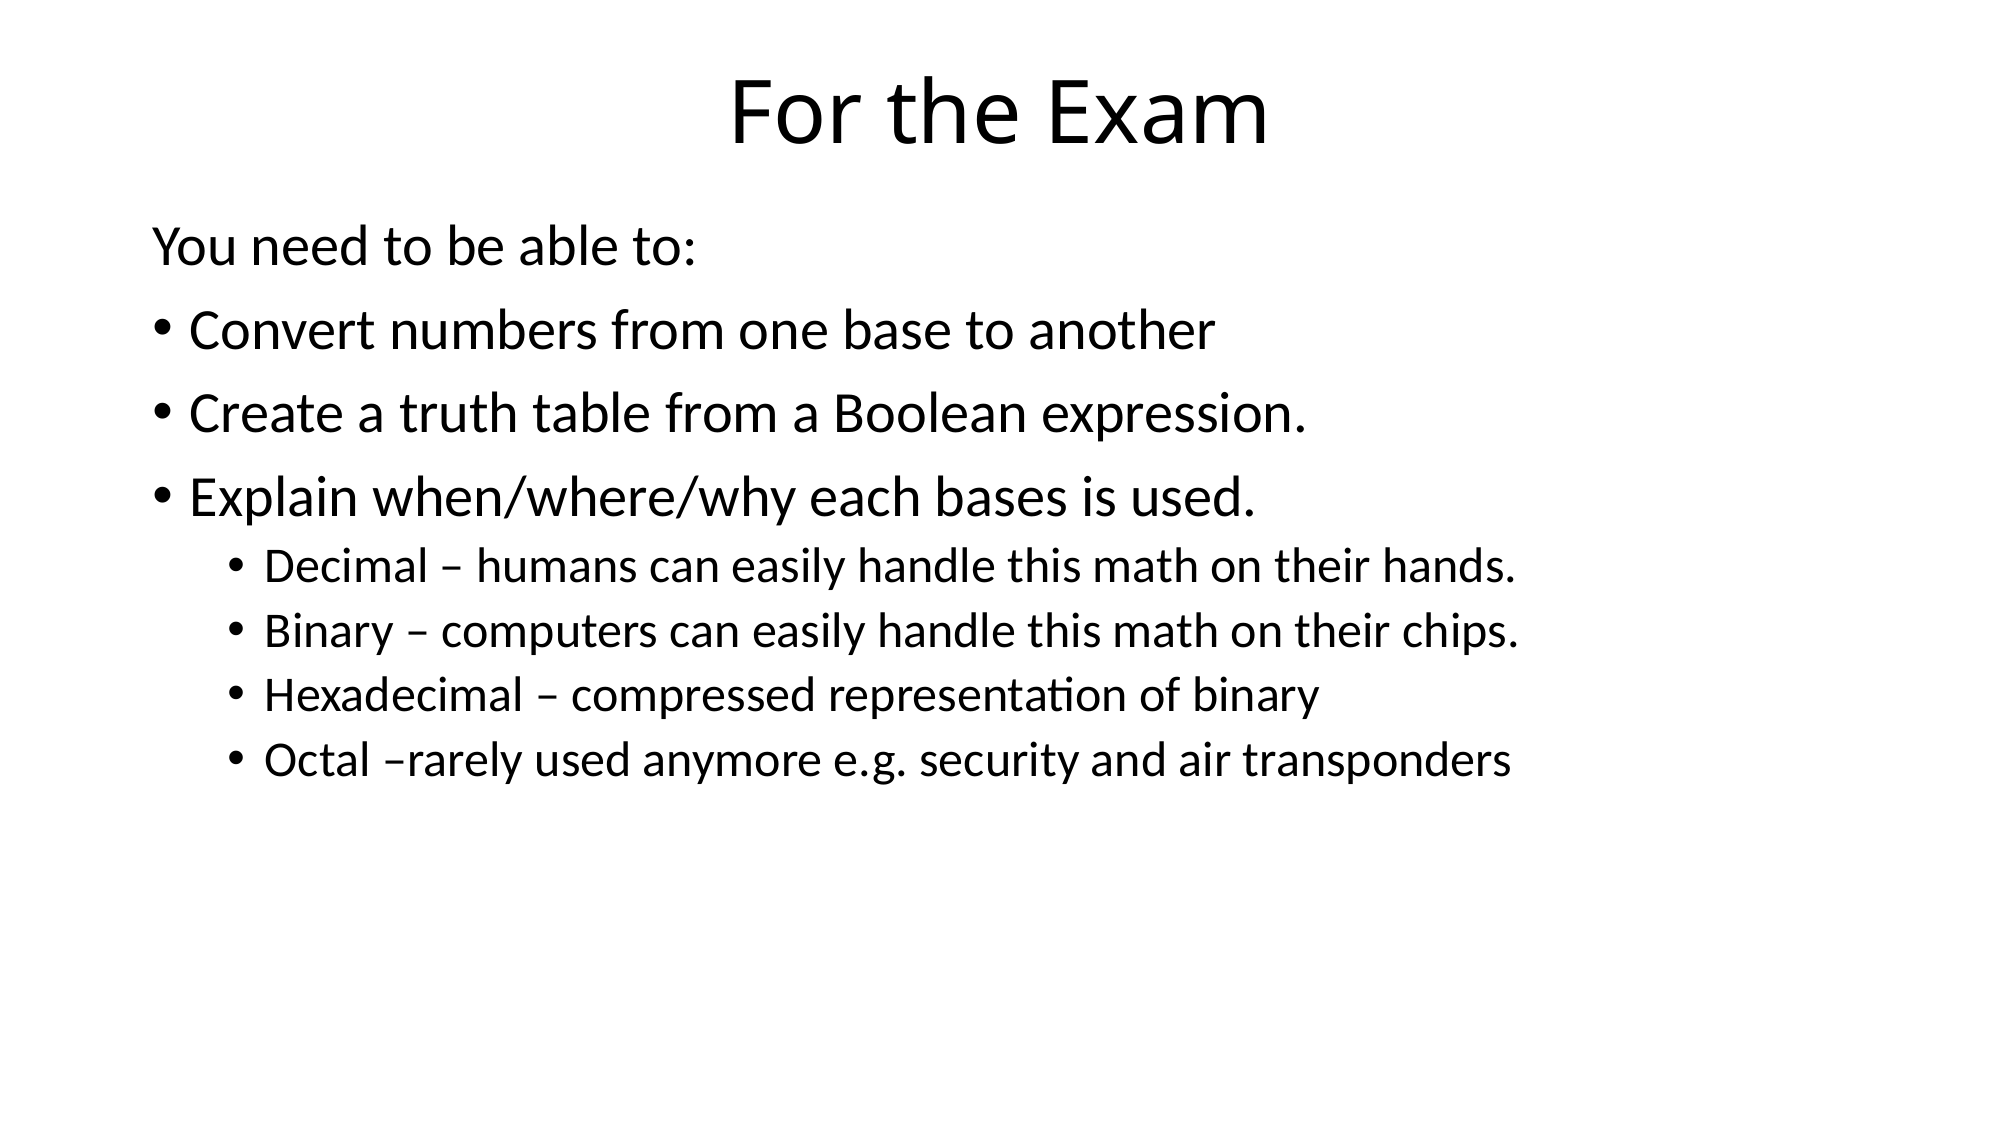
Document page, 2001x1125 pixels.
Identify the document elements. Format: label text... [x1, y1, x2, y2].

title For the Exam [137, 59, 1863, 170]
list You need to be able to: Convert numbers from one base to another Create a truth table from a Boolean expression. Explain when/where/why each bases is used. Decimal – humans can easily handle this math on their hands. Binary – computers can easily handle this math on their chips. Hexadecimal – compressed representation of binary Octal –rarely used anymore e.g. security and air transponders [137, 207, 1863, 1014]
